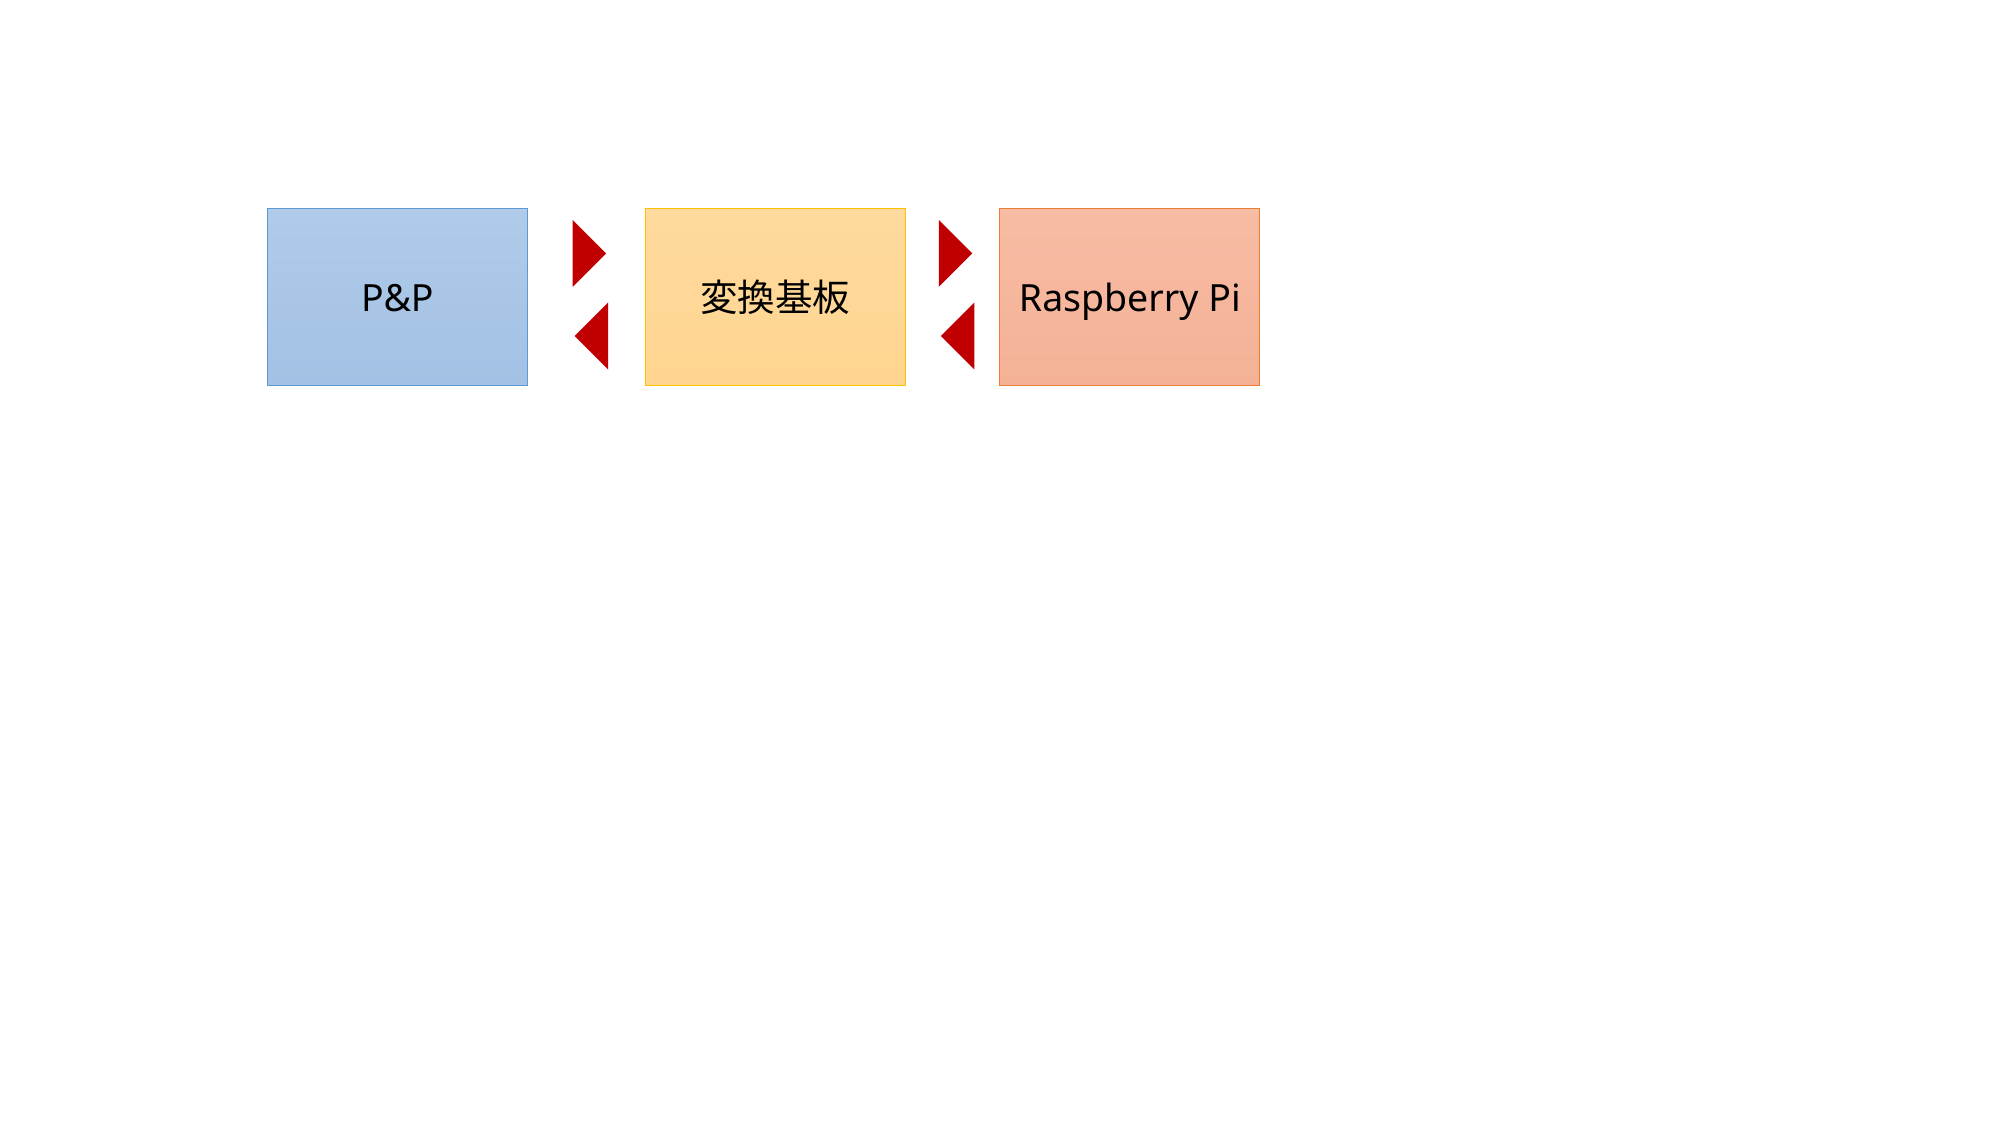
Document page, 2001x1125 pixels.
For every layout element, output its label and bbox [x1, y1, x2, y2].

text_box [267, 208, 1260, 386]
